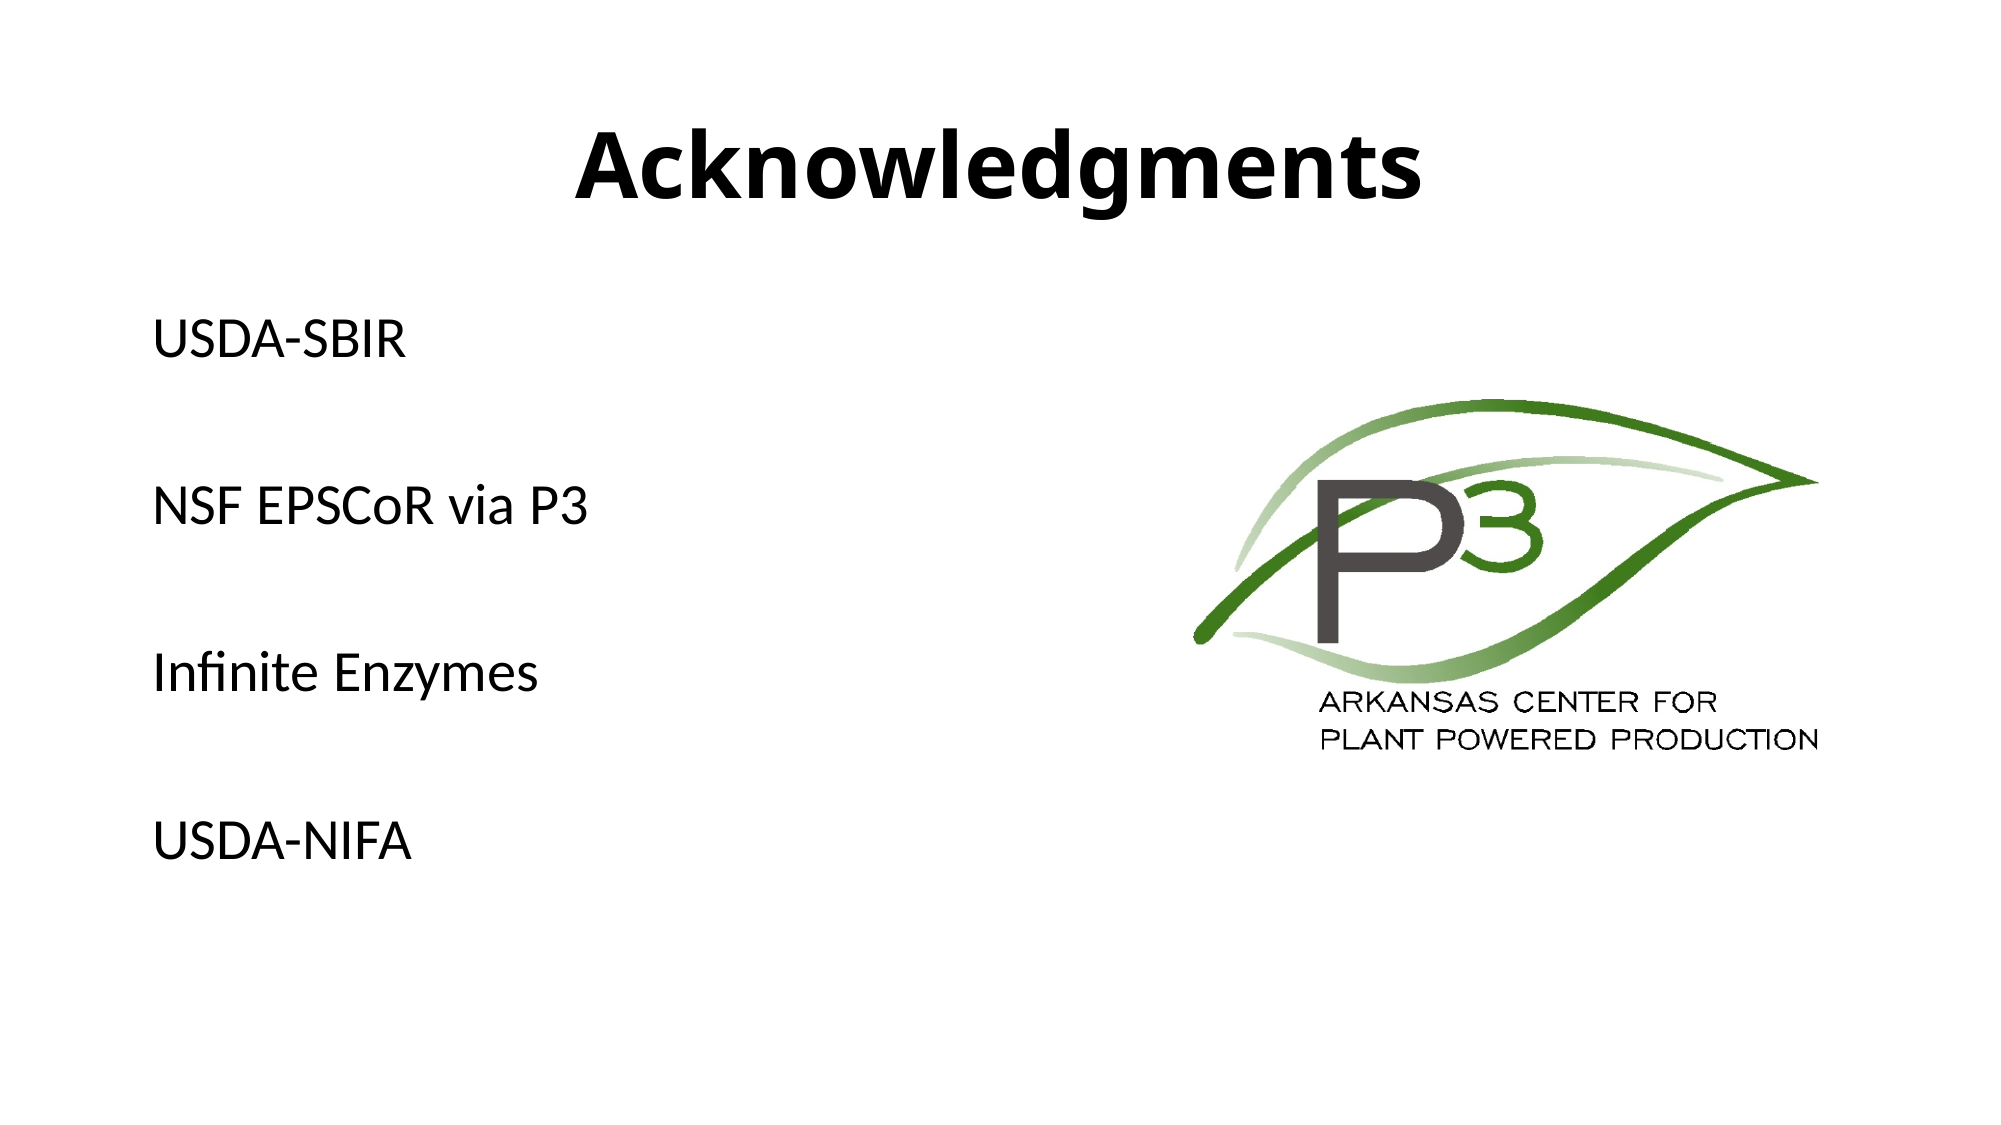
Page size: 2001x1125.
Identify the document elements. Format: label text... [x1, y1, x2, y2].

picture [1193, 399, 1819, 750]
title Acknowledgments [137, 59, 1863, 278]
list USDA-SBIR NSF EPSCoR via P3 Infinite Enzymes USDA-NIFA [137, 299, 1863, 1014]
